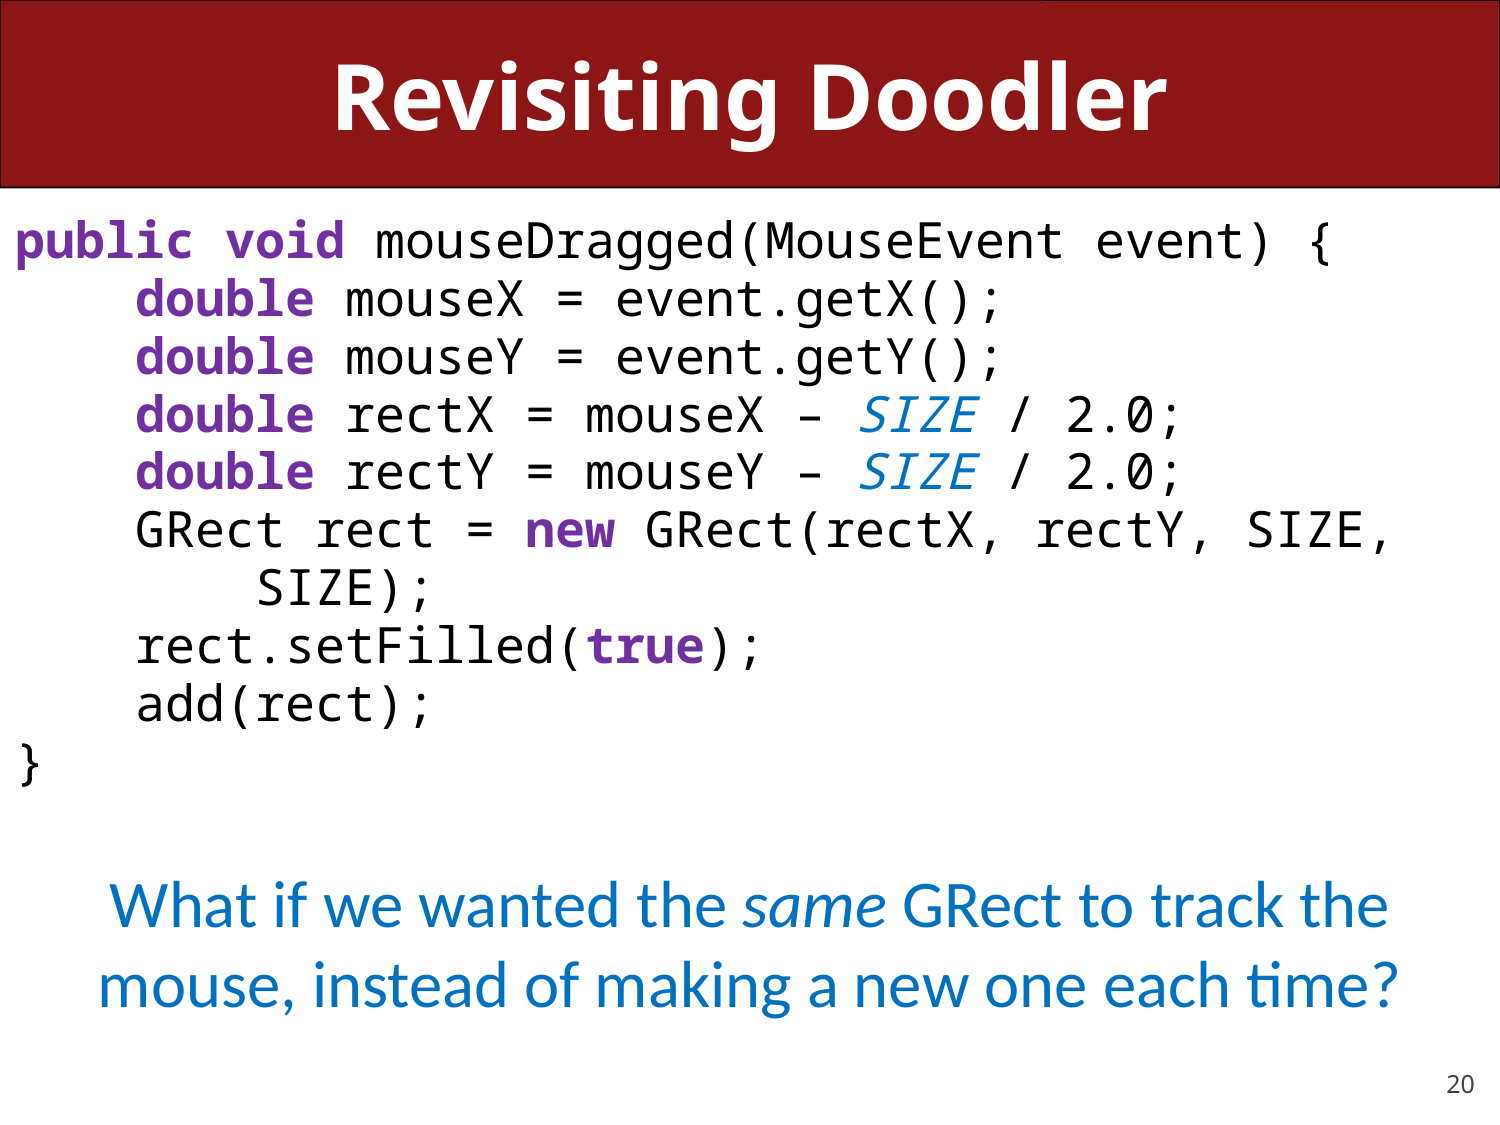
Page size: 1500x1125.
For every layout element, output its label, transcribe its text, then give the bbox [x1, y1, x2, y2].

list public void mouseDragged(MouseEvent event) { double mouseX = event.getX(); double mouseY = event.getY(); double rectX = mouseX – SIZE / 2.0; double rectY = mouseY – SIZE / 2.0; GRect rect = new GRect(rectX, rectY, SIZE, SIZE); rect.setFilled(true); add(rect); } [0, 212, 1500, 829]
text_box What if we wanted the same GRect to track the mouse, instead of making a new one each time? [0, 853, 1500, 1028]
title Revisiting Doodler [75, 0, 1425, 188]
